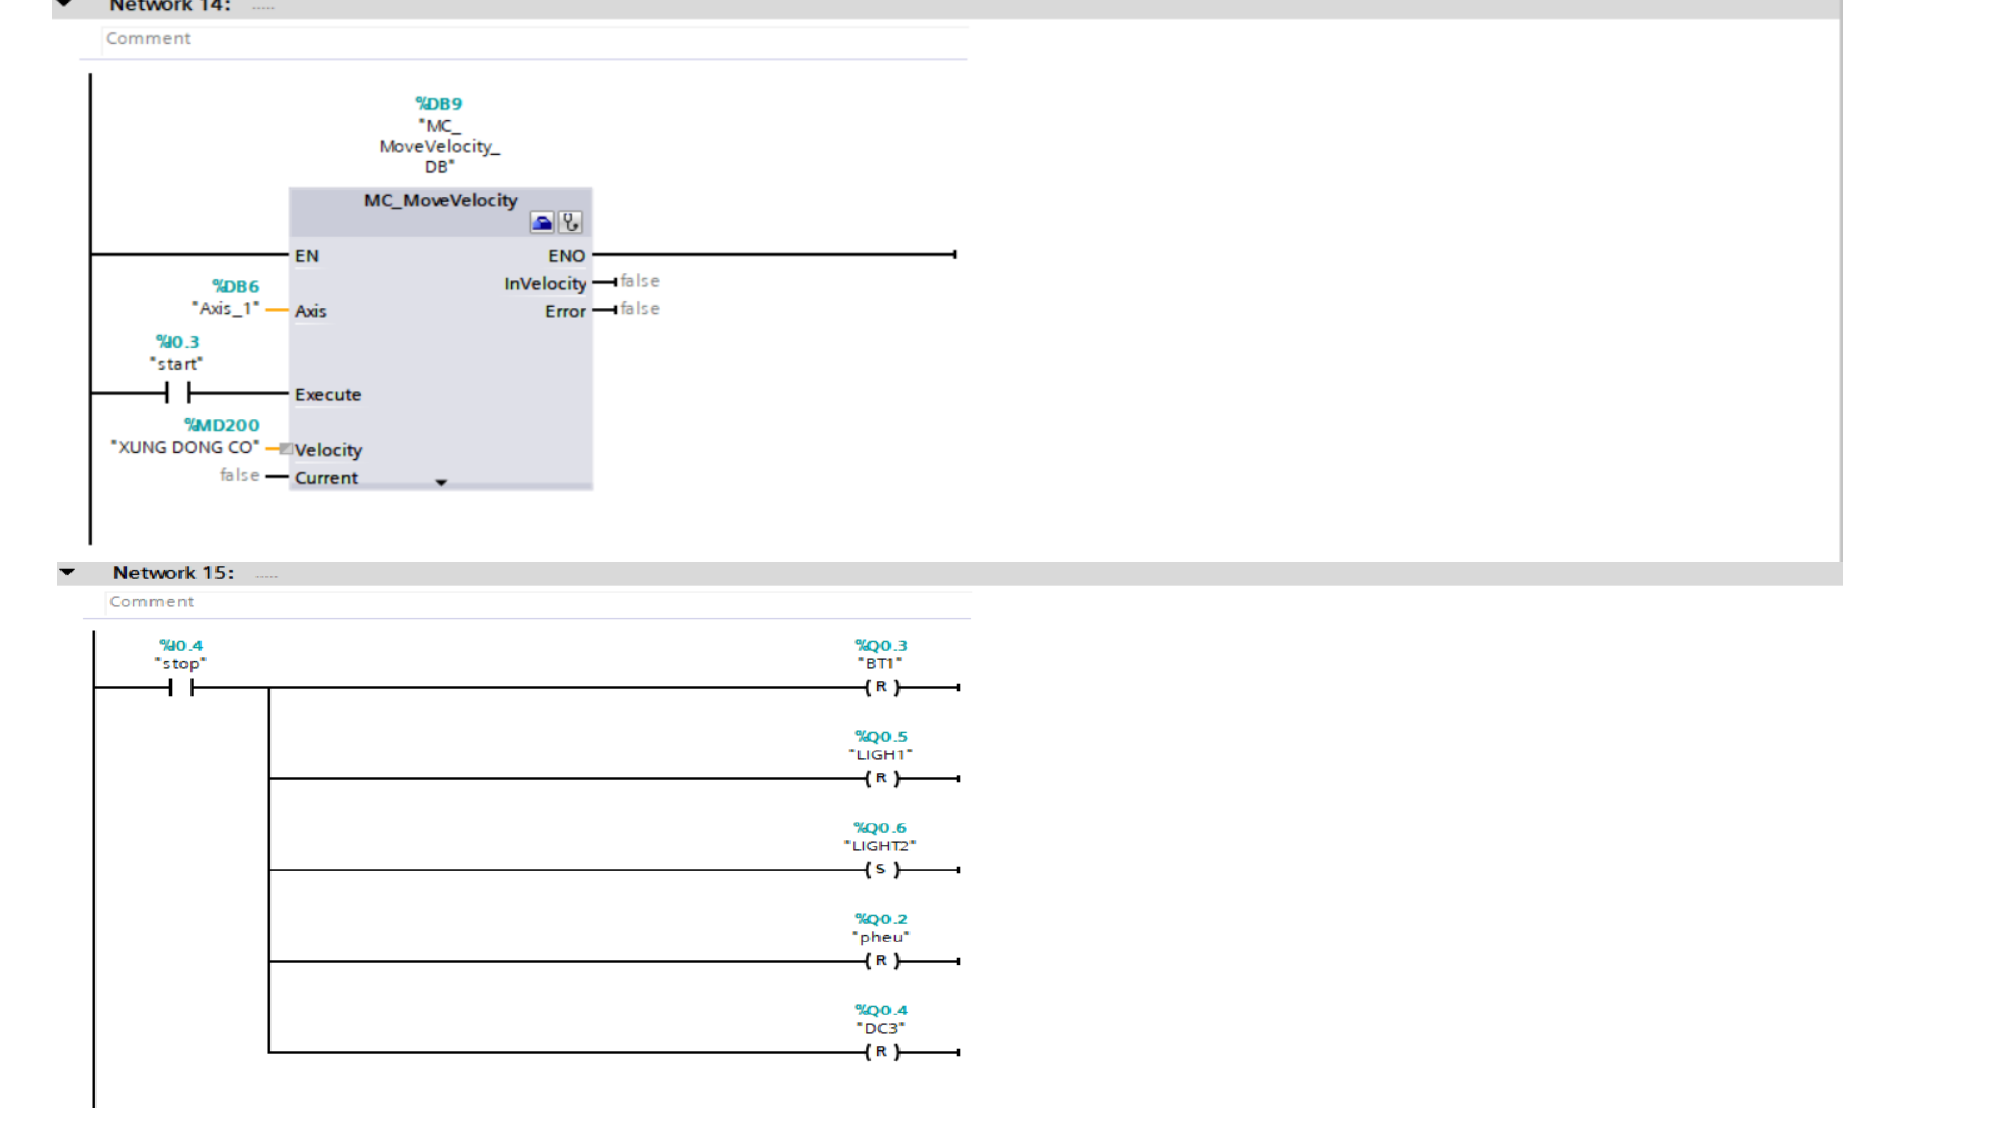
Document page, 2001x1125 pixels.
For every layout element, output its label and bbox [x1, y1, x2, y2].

picture [52, 0, 1843, 1108]
